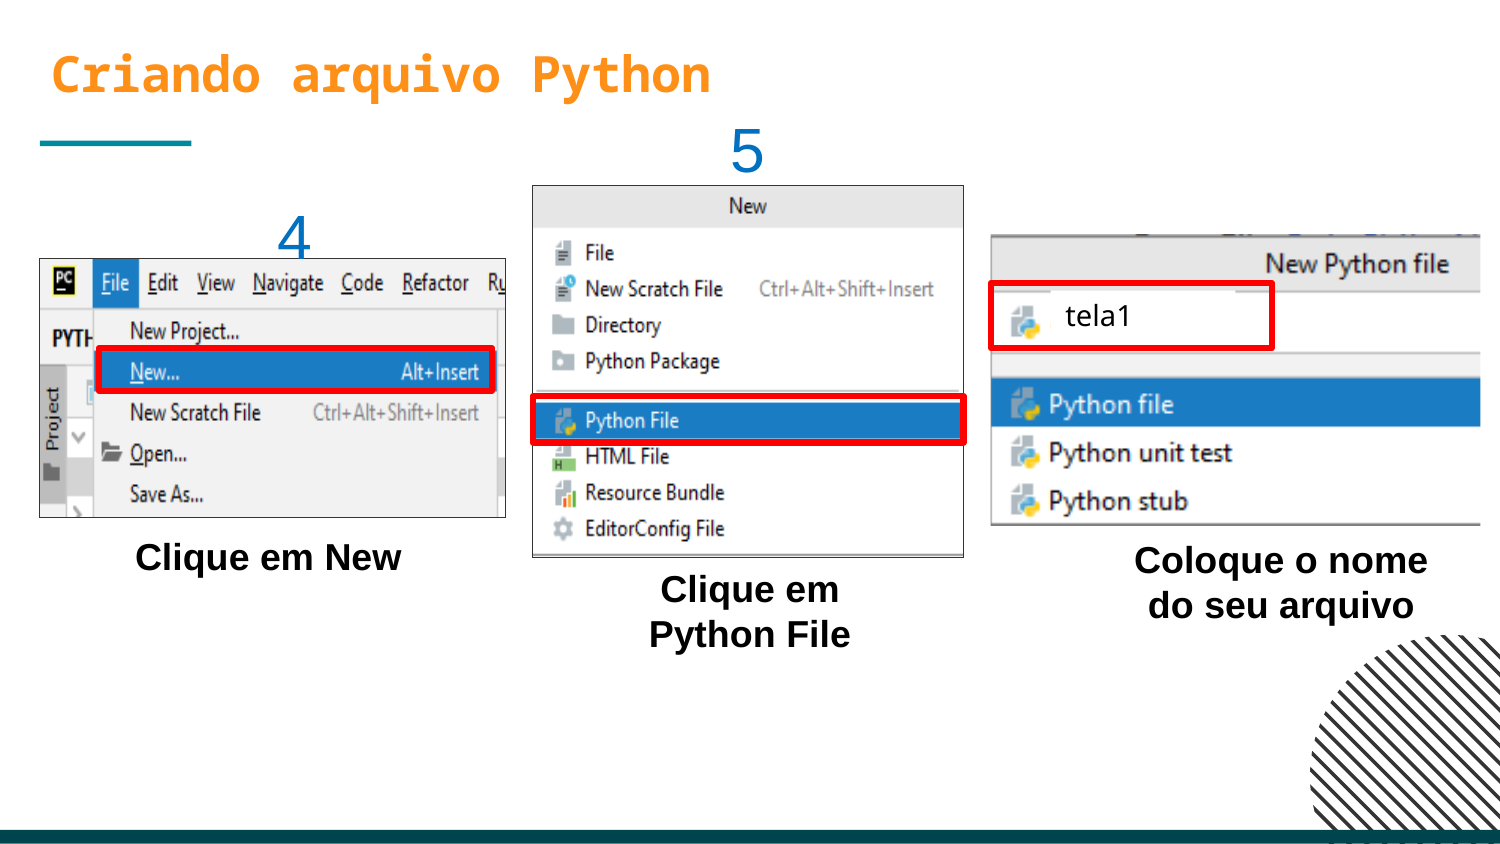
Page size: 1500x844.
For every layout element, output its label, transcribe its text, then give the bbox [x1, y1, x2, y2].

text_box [39, 189, 506, 518]
text_box Criando arquivo Python [39, 6, 1341, 108]
text_box Coloque o nome do seu arquivo [1117, 534, 1446, 634]
text_box [38, 139, 194, 148]
text_box [0, 828, 1500, 844]
picture [990, 234, 1481, 526]
text_box Clique em Python File [586, 566, 914, 663]
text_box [532, 101, 964, 558]
text_box Clique em New [104, 526, 433, 585]
